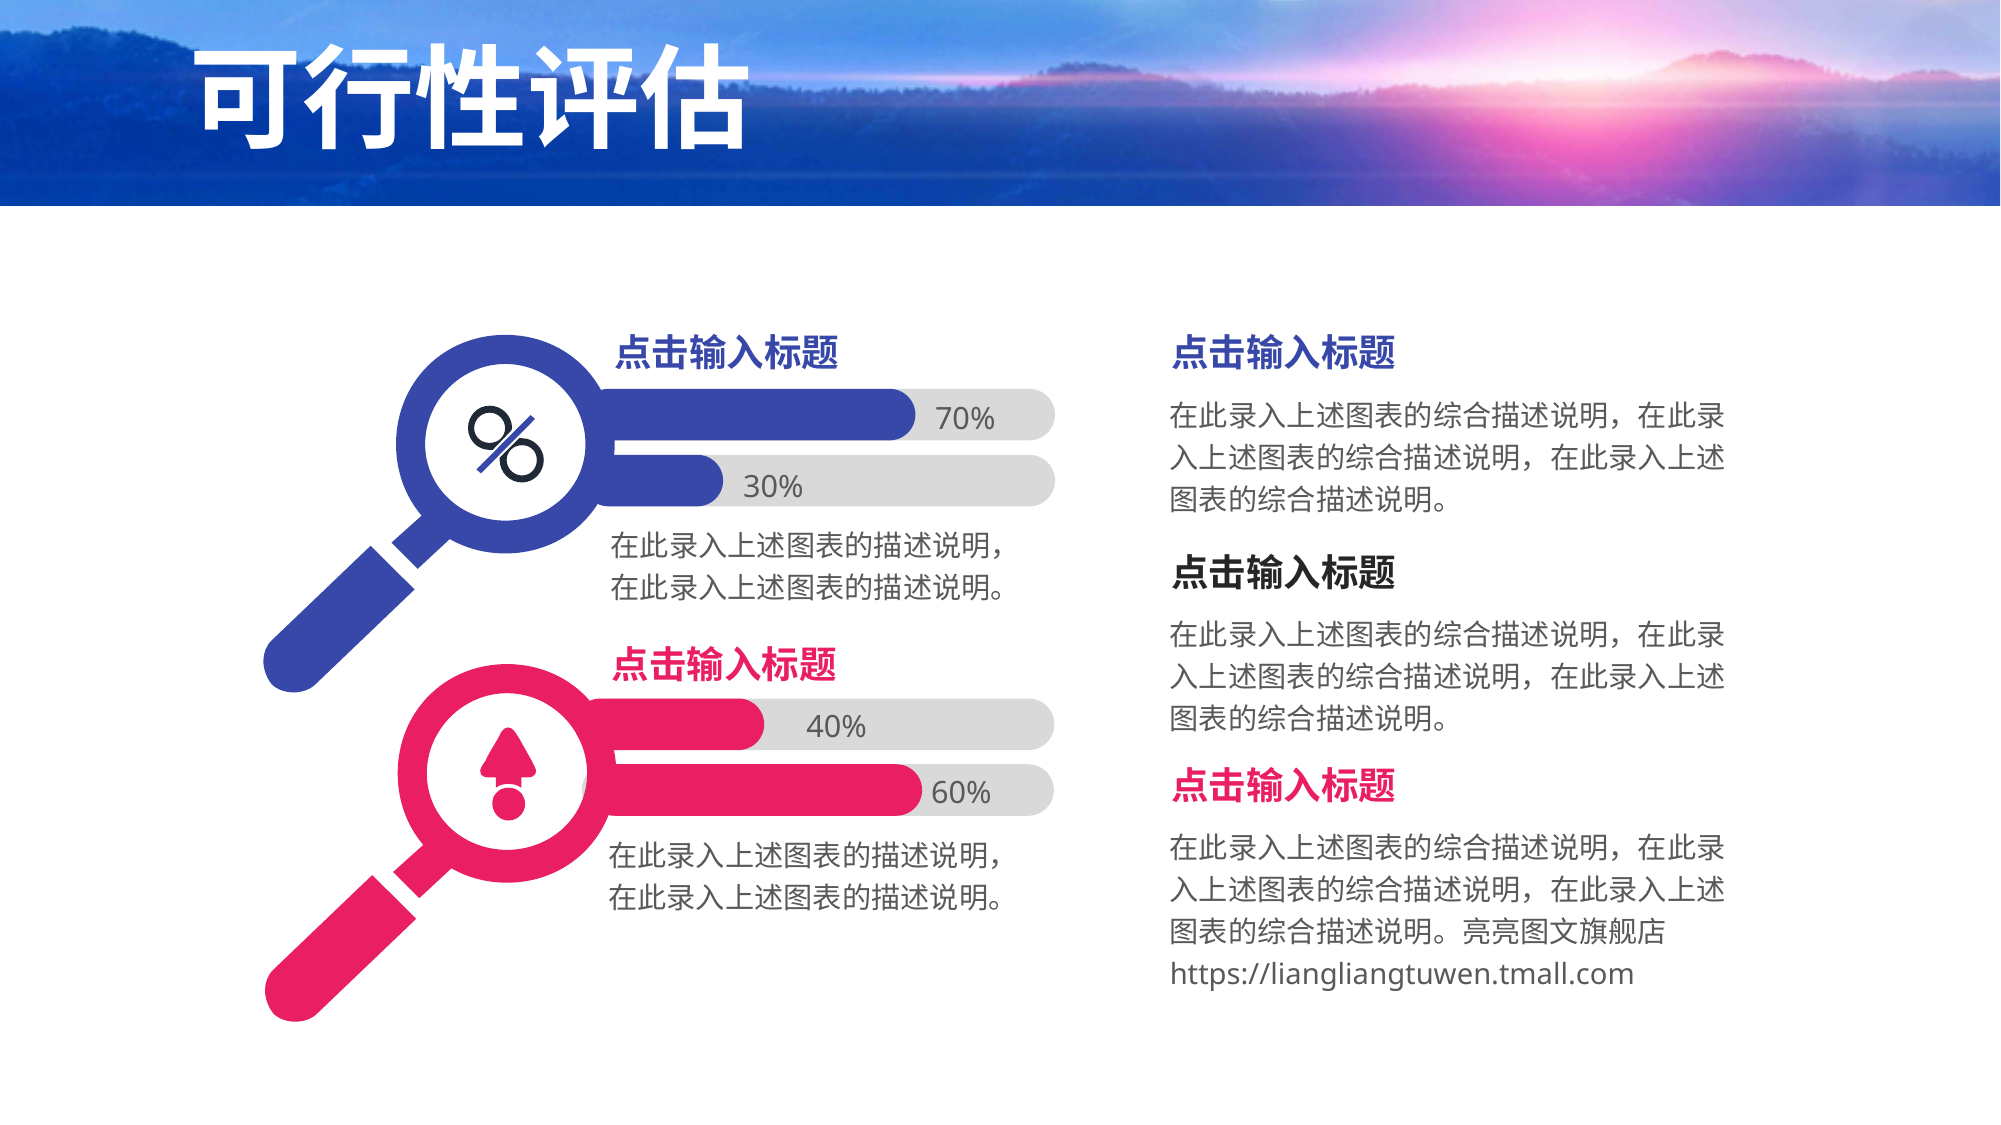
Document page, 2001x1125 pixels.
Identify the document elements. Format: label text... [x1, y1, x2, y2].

text_box 在此录入上述图表的描述说明，在此录入上述图表的描述说明。 [617, 823, 1055, 922]
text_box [262, 664, 617, 1025]
text_box 点击输入标题 [599, 321, 855, 382]
text_box 点击输入标题 [1155, 754, 1412, 814]
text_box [615, 384, 1055, 445]
picture [0, 0, 2001, 206]
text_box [617, 692, 1055, 752]
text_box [615, 452, 1055, 512]
text_box 在此录入上述图表的综合描述说明，在此录入上述图表的综合描述说明，在此录入上述图表的综合描述说明。 [1154, 382, 1749, 524]
text_box 点击输入标题 [615, 633, 852, 692]
text_box 在此录入上述图表的综合描述说明，在此录入上述图表的综合描述说明，在此录入上述图表的综合描述说明。 [1154, 602, 1749, 743]
text_box 点击输入标题 [1155, 541, 1412, 602]
text_box 在此录入上述图表的综合描述说明，在此录入上述图表的综合描述说明，在此录入上述图表的综合描述说明。亮亮图文旗舰店https://liangliangtuwen.tmall.com [1154, 814, 1749, 998]
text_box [617, 758, 1054, 818]
text_box 点击输入标题 [1155, 321, 1412, 382]
text_box 在此录入上述图表的描述说明，在此录入上述图表的描述说明。 [615, 512, 1057, 612]
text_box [260, 334, 615, 696]
